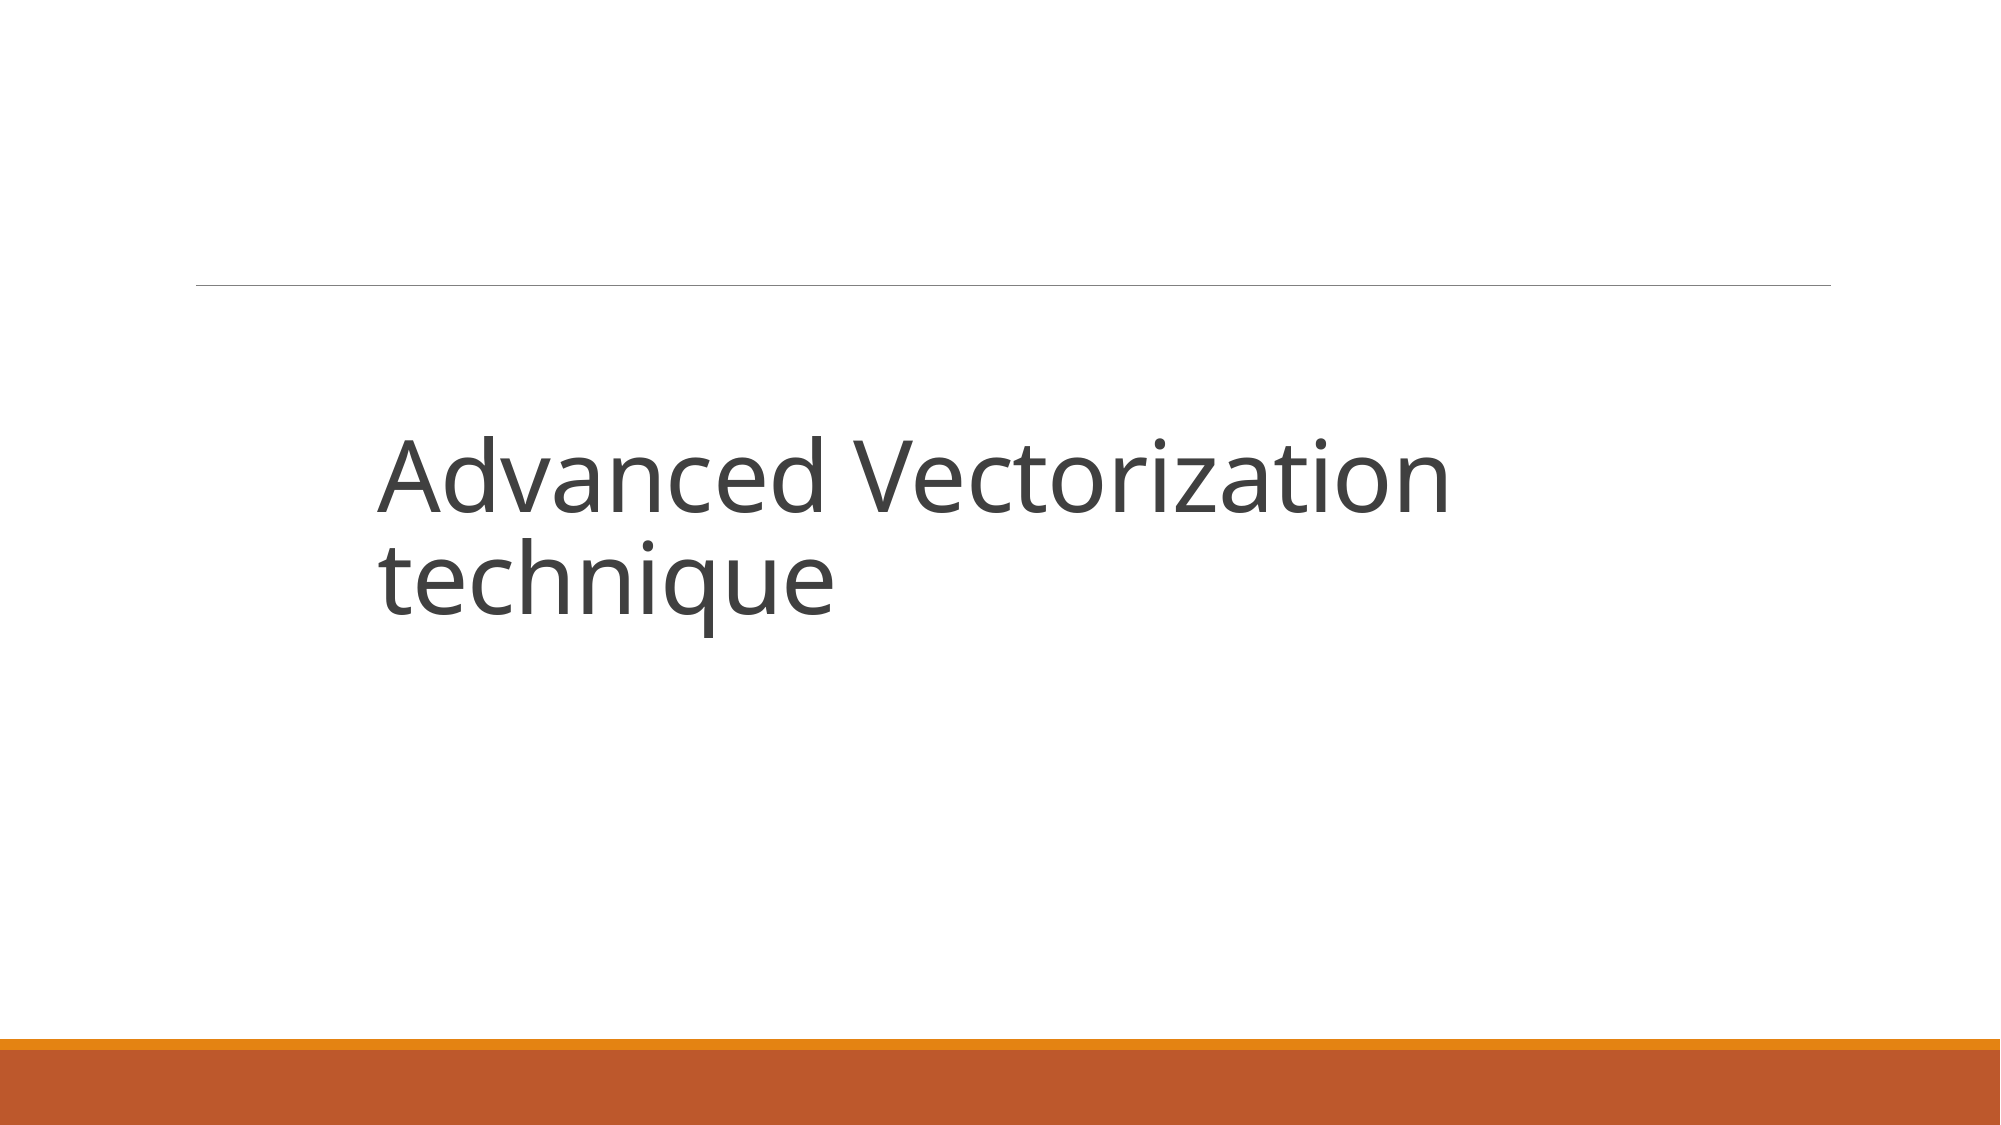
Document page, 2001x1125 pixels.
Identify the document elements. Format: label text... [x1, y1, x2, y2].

title Advanced Vectorization technique [362, 425, 1888, 643]
